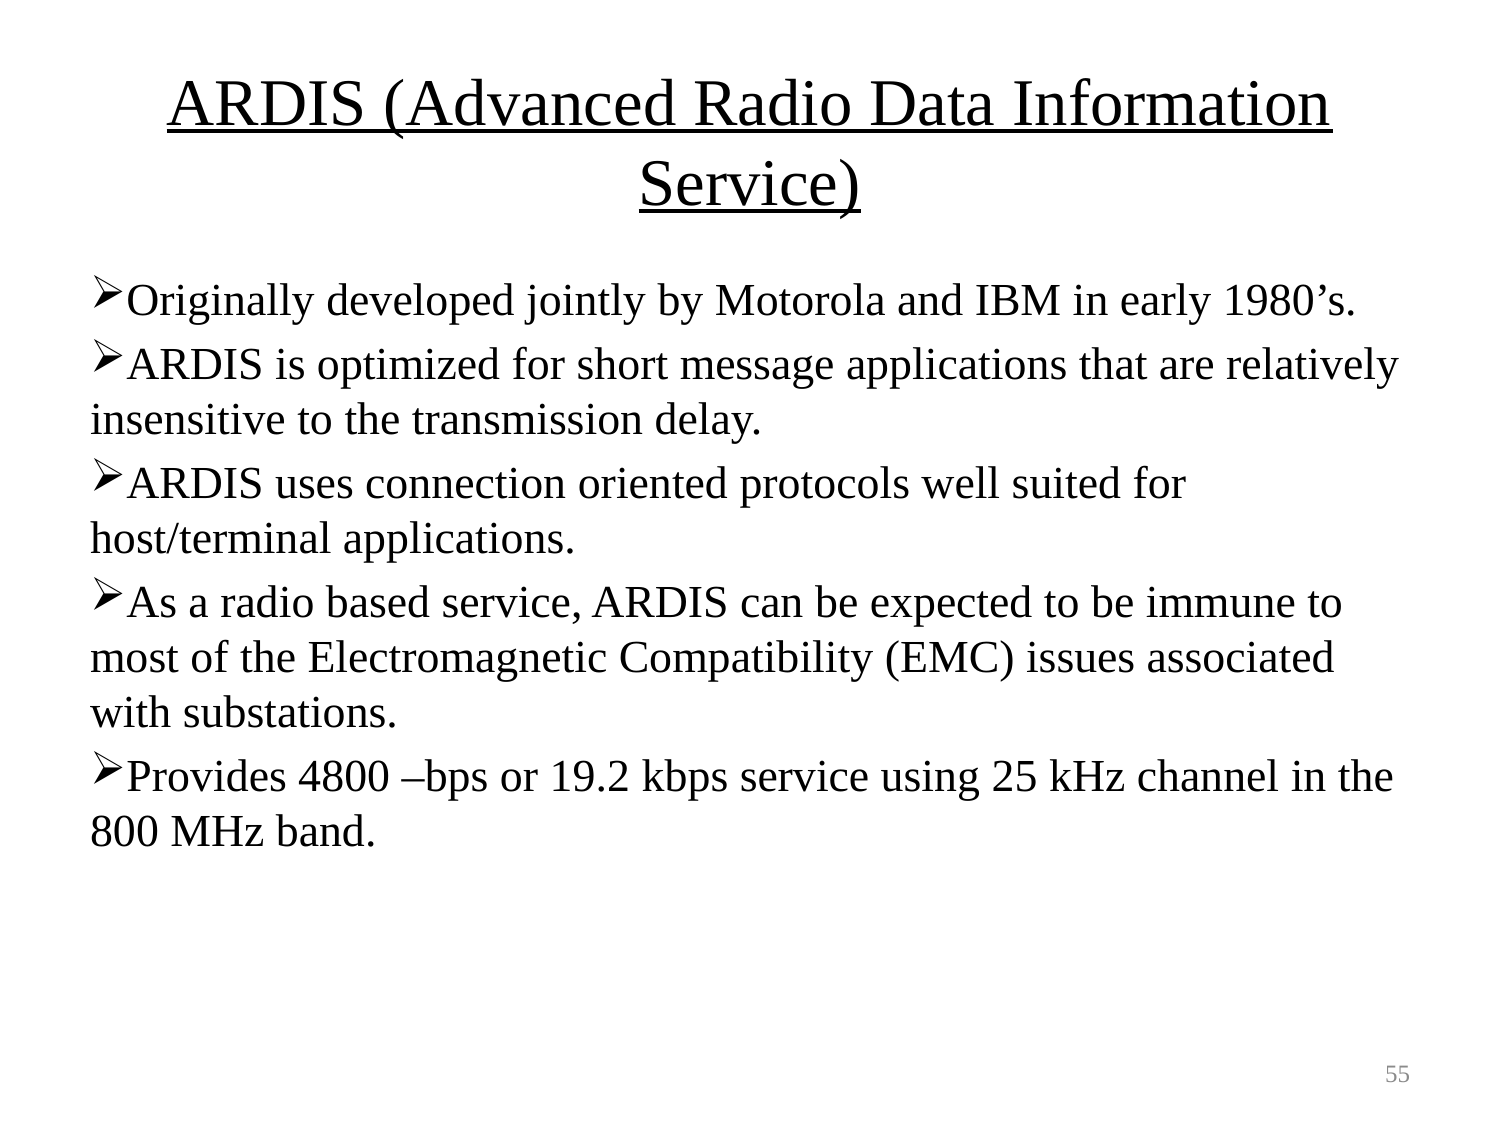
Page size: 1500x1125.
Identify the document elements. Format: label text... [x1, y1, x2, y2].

title ARDIS (Advanced Radio Data Information Service) [75, 45, 1425, 233]
slide_number 55 [1074, 1042, 1425, 1103]
list Originally developed jointly by Motorola and IBM in early 1980’s. ARDIS is optimized for short message applications that are relatively insensitive to the transmission delay. ARDIS uses connection oriented protocols well suited for host/terminal applications. As a radio based service, ARDIS can be expected to be immune to most of the Electromagnetic Compatibility (EMC) issues associated with substations. Provides 4800 –bps or 19.2 kbps service using 25 kHz channel in the 800 MHz band. [75, 262, 1425, 1005]
